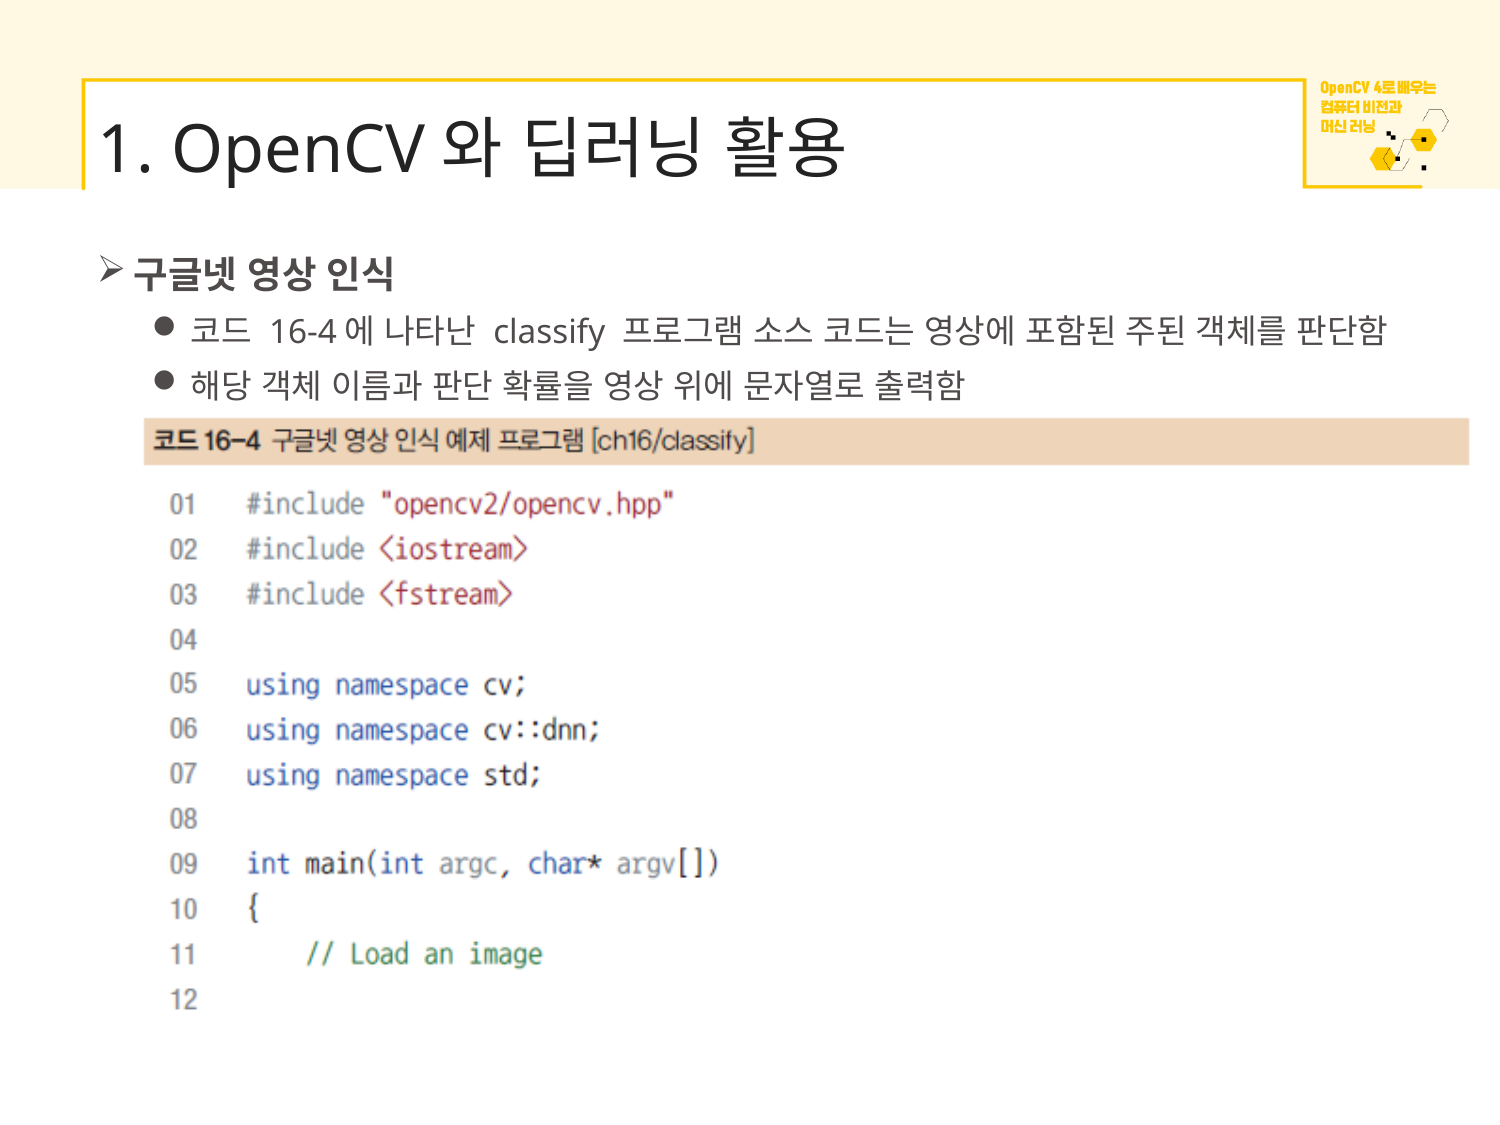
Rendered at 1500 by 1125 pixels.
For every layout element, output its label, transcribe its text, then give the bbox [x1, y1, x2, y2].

picture [0, 0, 1500, 1125]
list 구글넷 영상 인식 코드 16-4에 나타난 classify 프로그램 소스 코드는 영상에 포함된 주된 객체를 판단함 해당 객체 이름과 판단 확률을 영상 위에 문자열로 출력함 [81, 239, 1412, 1054]
title 1. OpenCV와 딥러닝 활용 [82, 61, 1413, 193]
